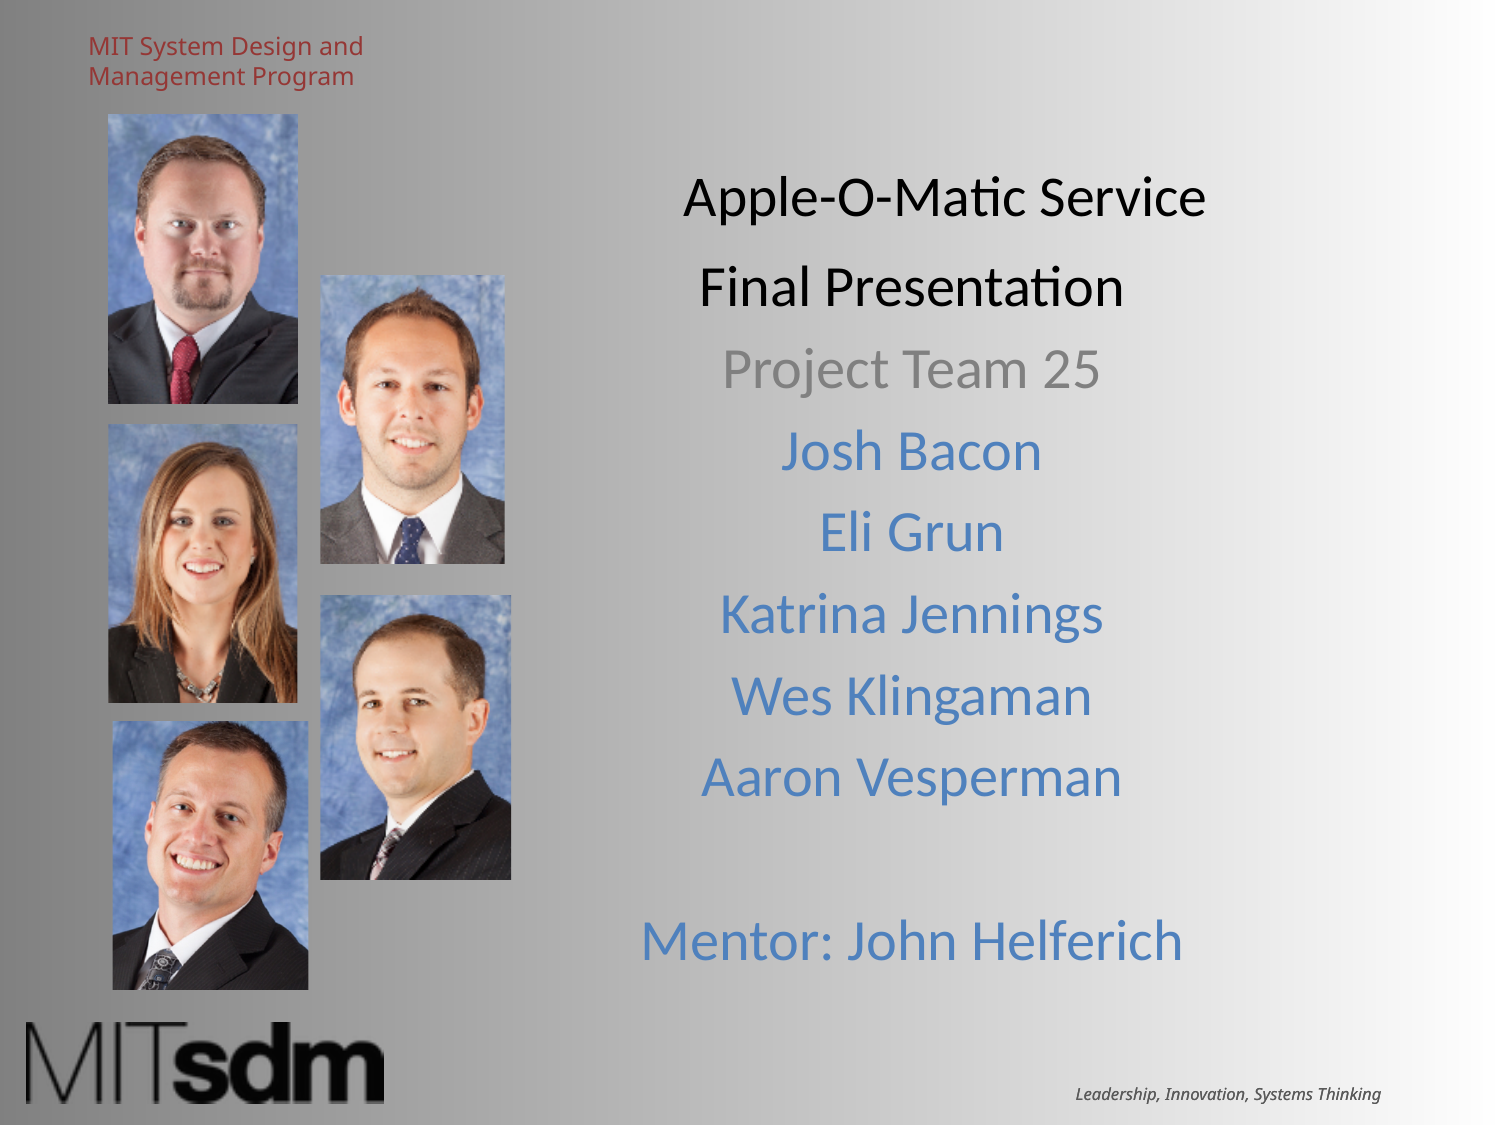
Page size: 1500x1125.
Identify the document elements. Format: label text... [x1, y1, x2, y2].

picture [26, 1022, 384, 1104]
picture [320, 275, 505, 564]
picture [112, 721, 309, 991]
title Apple-O-Matic Service [521, 150, 1372, 237]
picture [108, 424, 298, 703]
picture [320, 595, 512, 881]
subtitle Final Presentation Project Team 25 Josh Bacon Eli Grun Katrina Jennings Wes Klingaman Aaron Vesperman Mentor: John Helferich [577, 241, 1248, 829]
picture [108, 114, 298, 404]
text_box Leadership, Innovation, Systems Thinking [1060, 1076, 1398, 1112]
